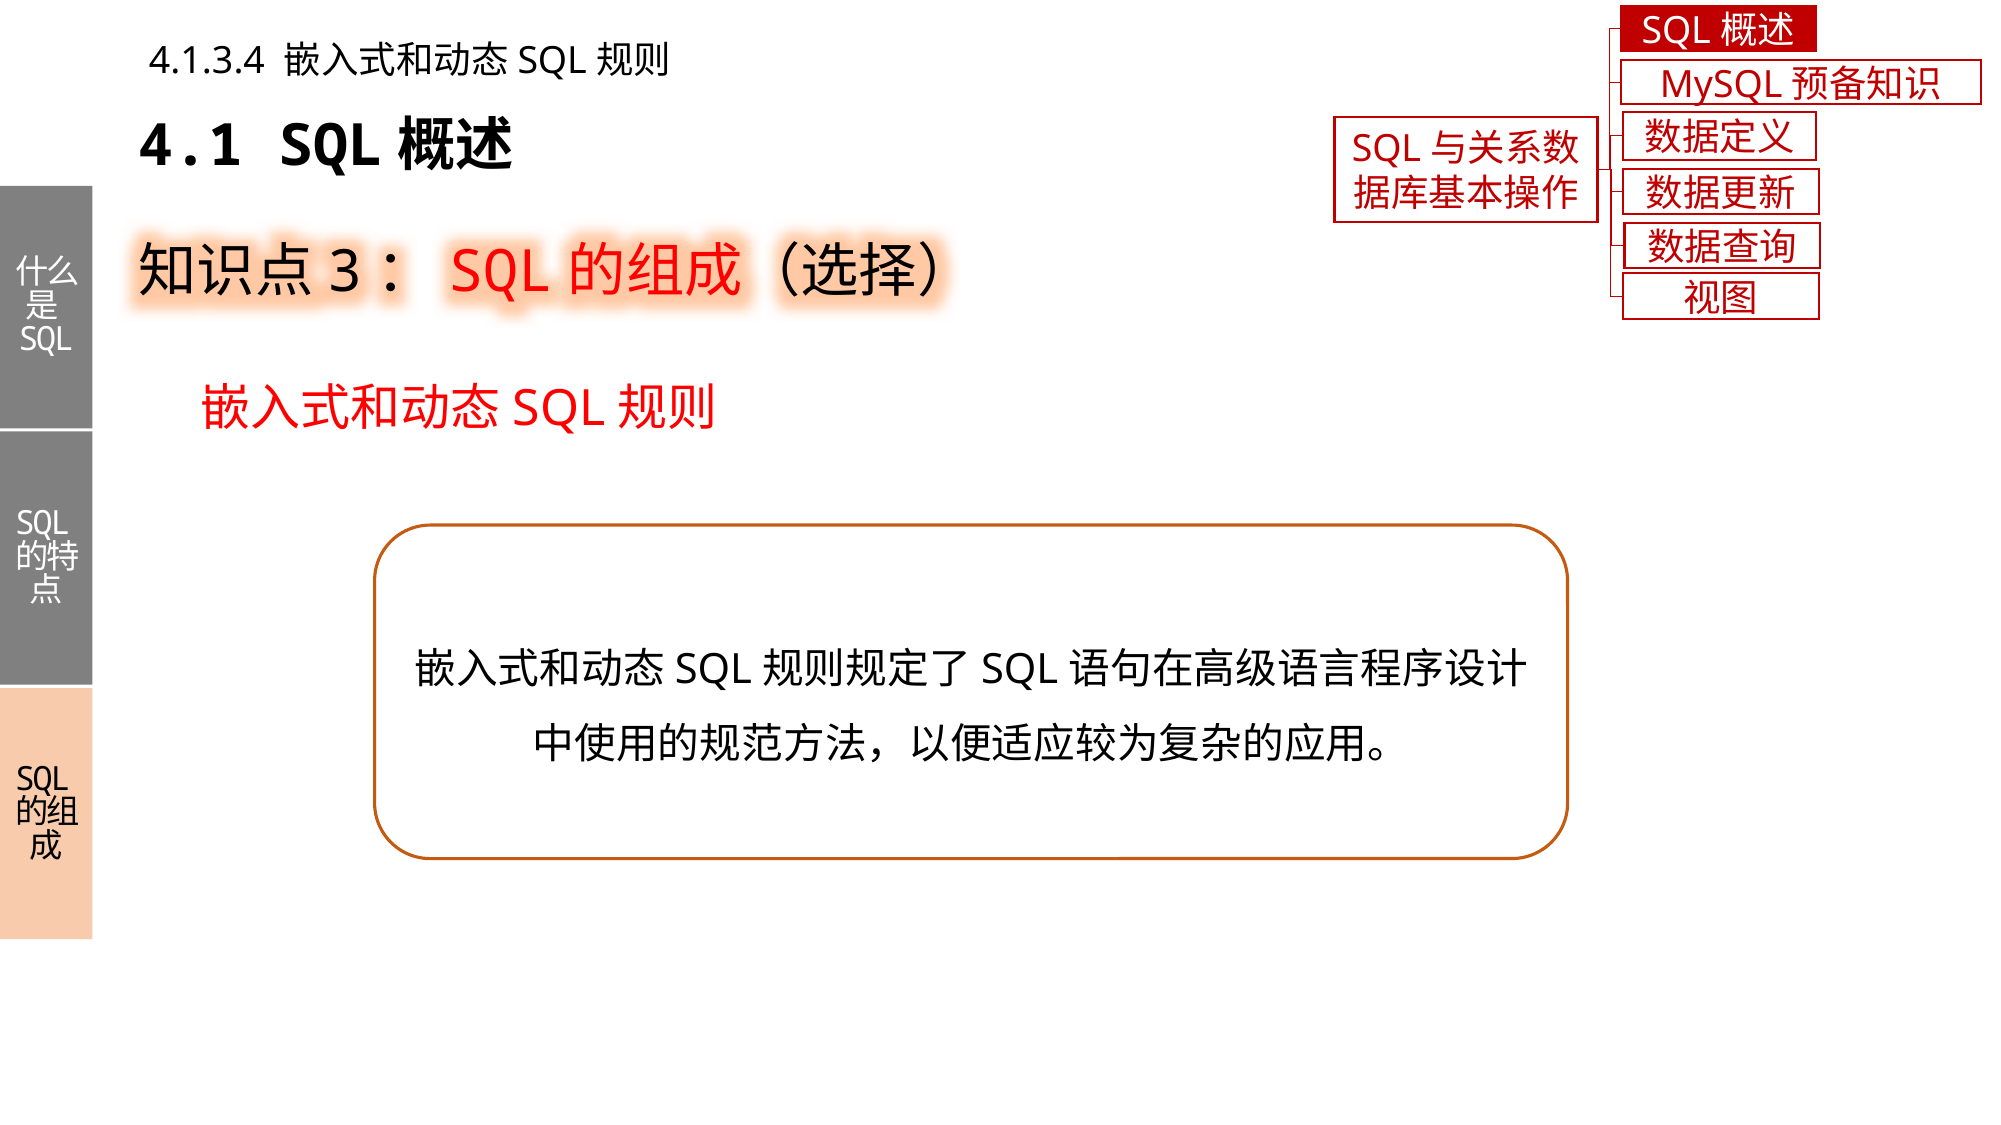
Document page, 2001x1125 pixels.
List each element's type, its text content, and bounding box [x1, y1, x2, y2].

text_box 嵌入式和动态SQL规则 [186, 350, 1827, 443]
text_box 数据查询 [1623, 222, 1821, 269]
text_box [0, 185, 93, 940]
text_box 数据定义 [1622, 111, 1817, 161]
text_box 数据更新 [1623, 168, 1820, 215]
text_box 知识点3：SQL的组成（选择） [120, 172, 1945, 329]
text_box SQL概述 [1620, 5, 1817, 52]
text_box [1597, 28, 1621, 82]
text_box 视图 [1622, 272, 1820, 320]
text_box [1597, 135, 1623, 169]
text_box SQL与关系数据库基本操作 [1333, 116, 1597, 223]
text_box 4.1 SQL概述 [120, 97, 1568, 153]
text_box MySQL预备知识 [1621, 59, 1982, 105]
text_box 嵌入式和动态SQL规则规定了SQL语句在高级语言程序设计中使用的规范方法，以便适应较为复杂的应用。 [373, 524, 1569, 860]
text_box 4.1.3.4 嵌入式和动态SQL规则 [134, 28, 686, 89]
text_box 4.1 SQL概述 [114, 166, 1954, 339]
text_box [118, 170, 1949, 335]
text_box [1597, 82, 1621, 135]
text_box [1597, 169, 1623, 297]
